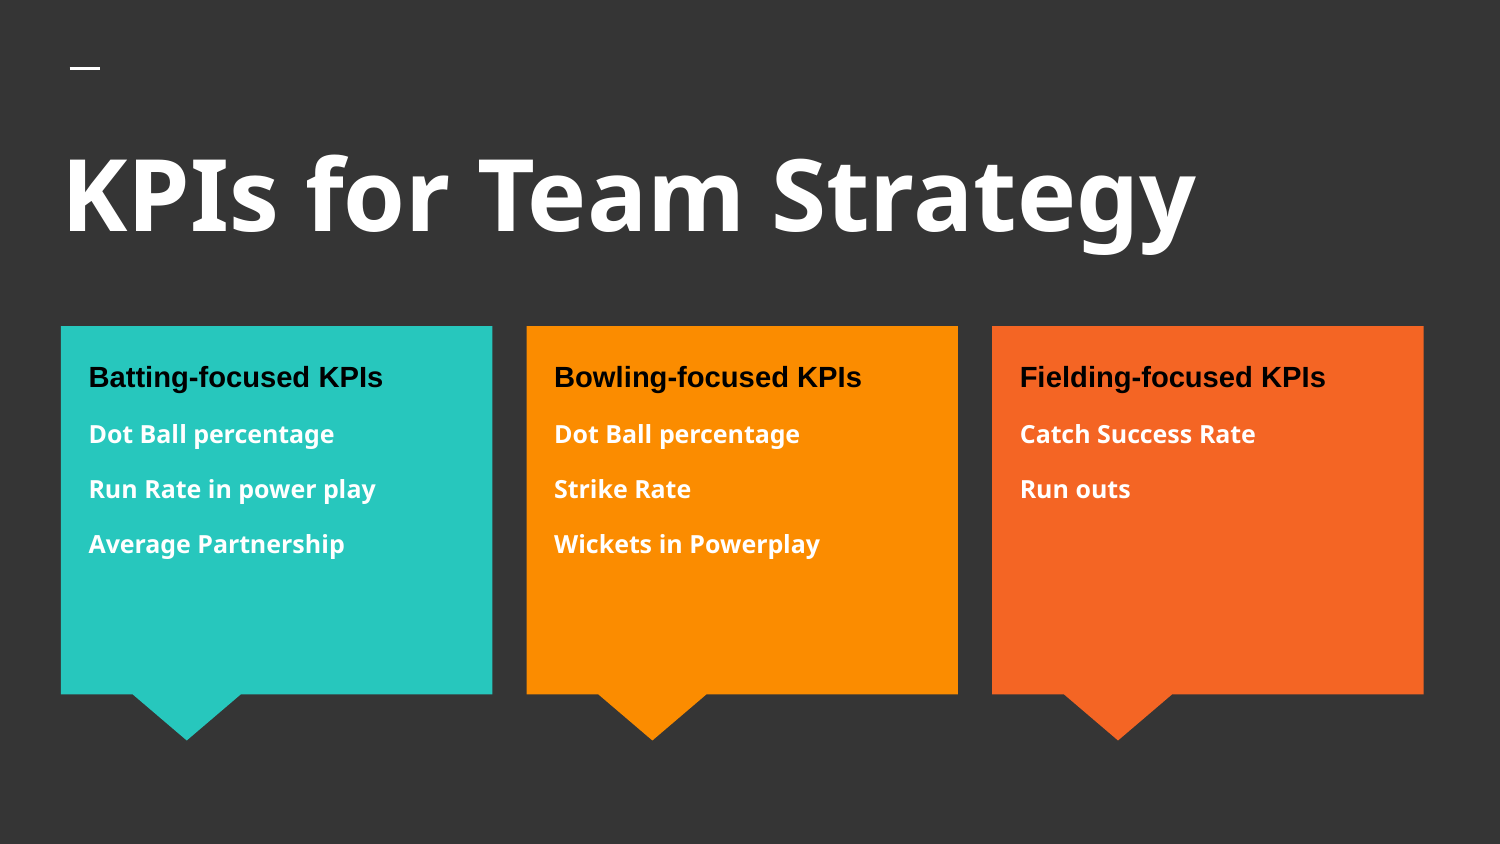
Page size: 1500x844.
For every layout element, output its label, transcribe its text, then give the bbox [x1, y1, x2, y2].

text_box [60, 326, 493, 741]
text_box [526, 326, 958, 741]
title Batting-focused KPIs Dot Ball percentage Run Rate in power play Average Partnership [73, 338, 481, 668]
title Fielding-focused KPIs Catch Success Rate Run outs [1004, 338, 1412, 668]
title Bowling-focused KPIs Dot Ball percentage Strike Rate Wickets in Powerplay [539, 338, 947, 668]
text_box [992, 326, 1424, 741]
title KPIs for Team Strategy [46, 116, 1461, 285]
